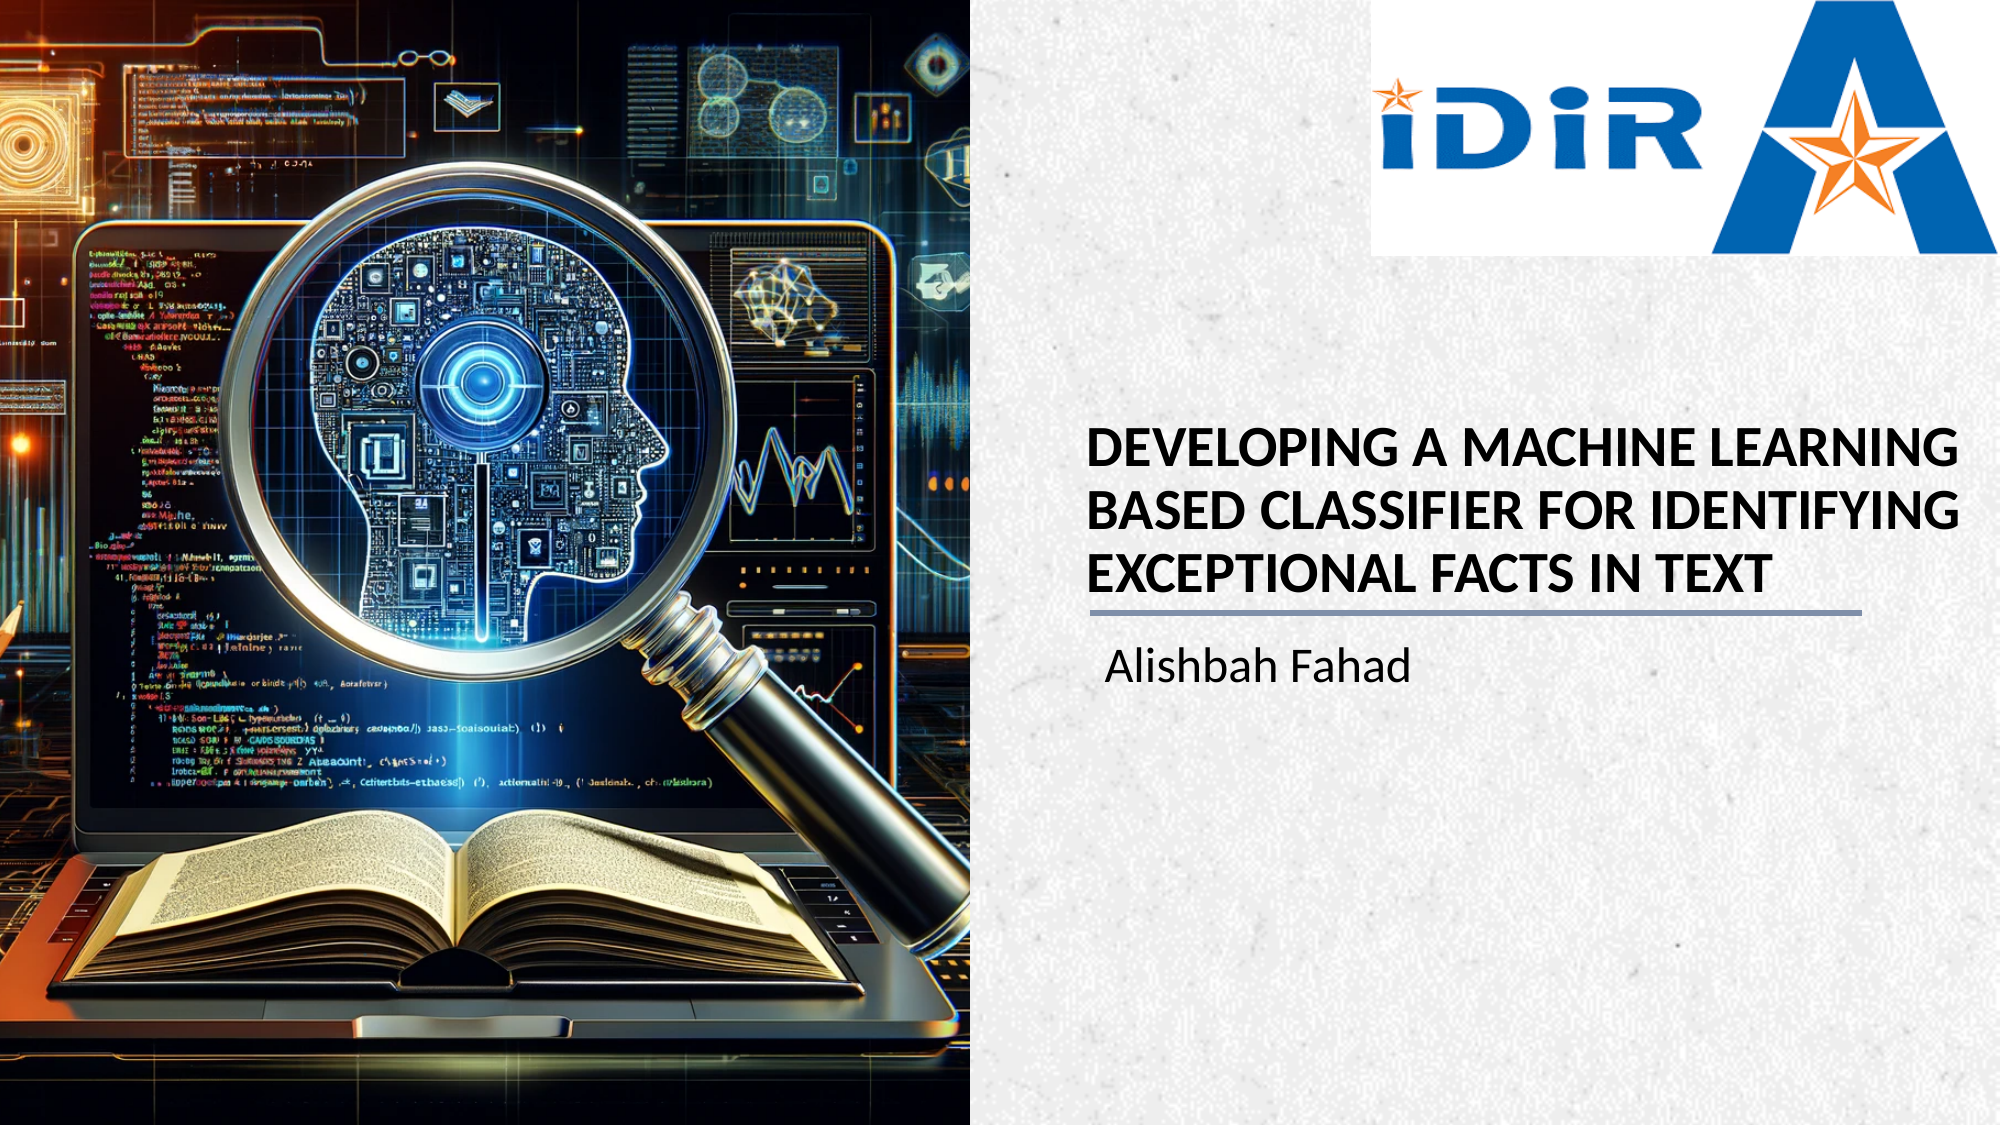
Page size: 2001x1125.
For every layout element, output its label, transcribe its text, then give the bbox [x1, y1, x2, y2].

picture [0, 0, 2000, 1125]
list Alishbah Fahad [1089, 612, 1850, 804]
title Developing a Machine Learning Based Classifier for Identifying Exceptional Facts in Text [1071, 305, 2000, 613]
